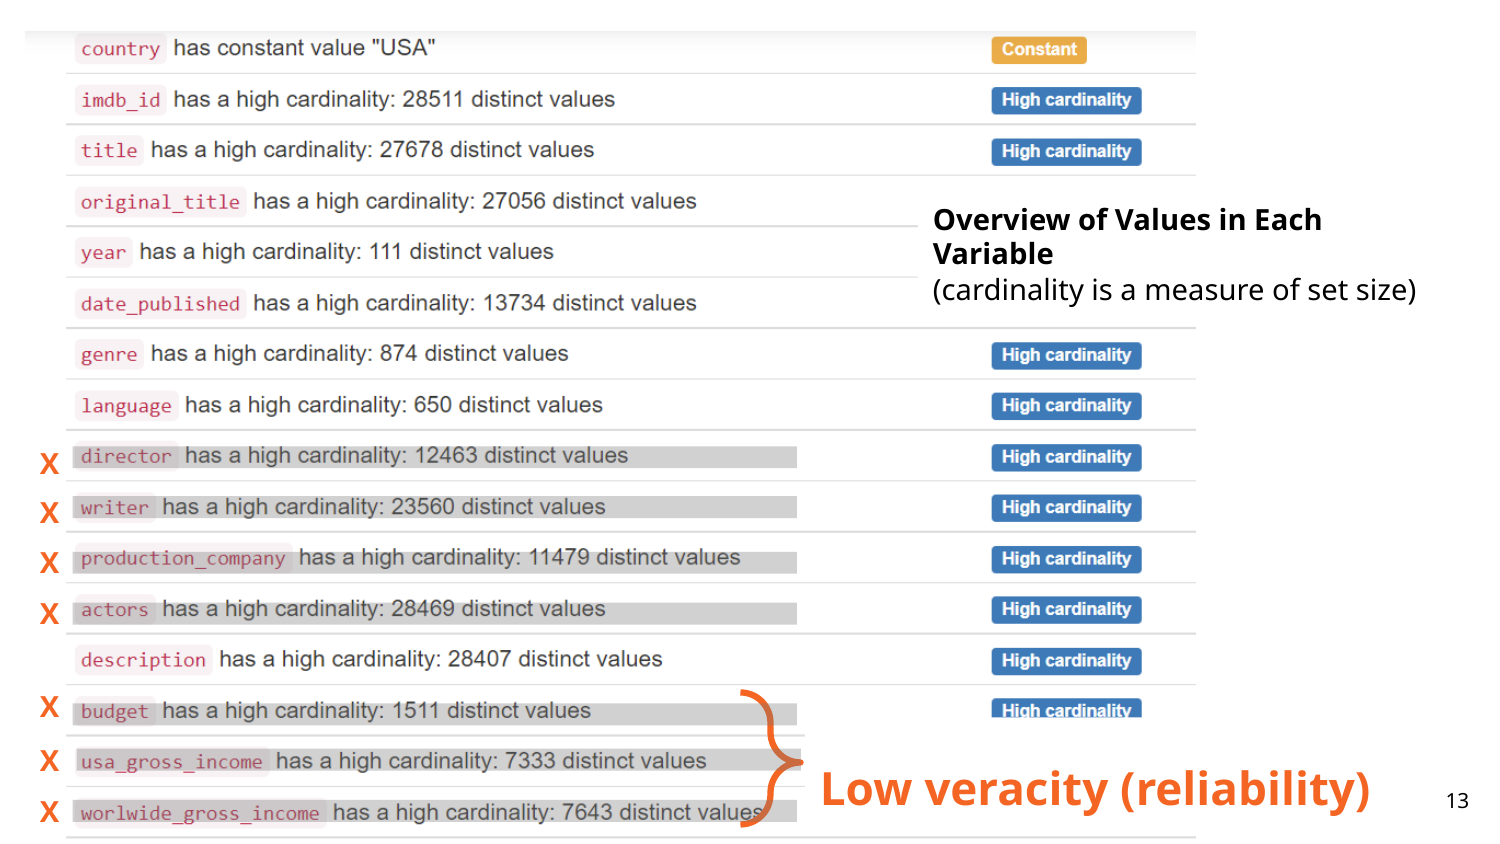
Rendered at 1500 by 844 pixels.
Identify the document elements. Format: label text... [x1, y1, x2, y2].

picture [24, 30, 1197, 844]
slide_number ‹#› [1394, 769, 1484, 834]
text_box Low veracity (reliability) [1201, 717, 1403, 830]
text_box Overview of Values in Each Variable (cardinality is a measure of set size) [1201, 185, 1448, 321]
